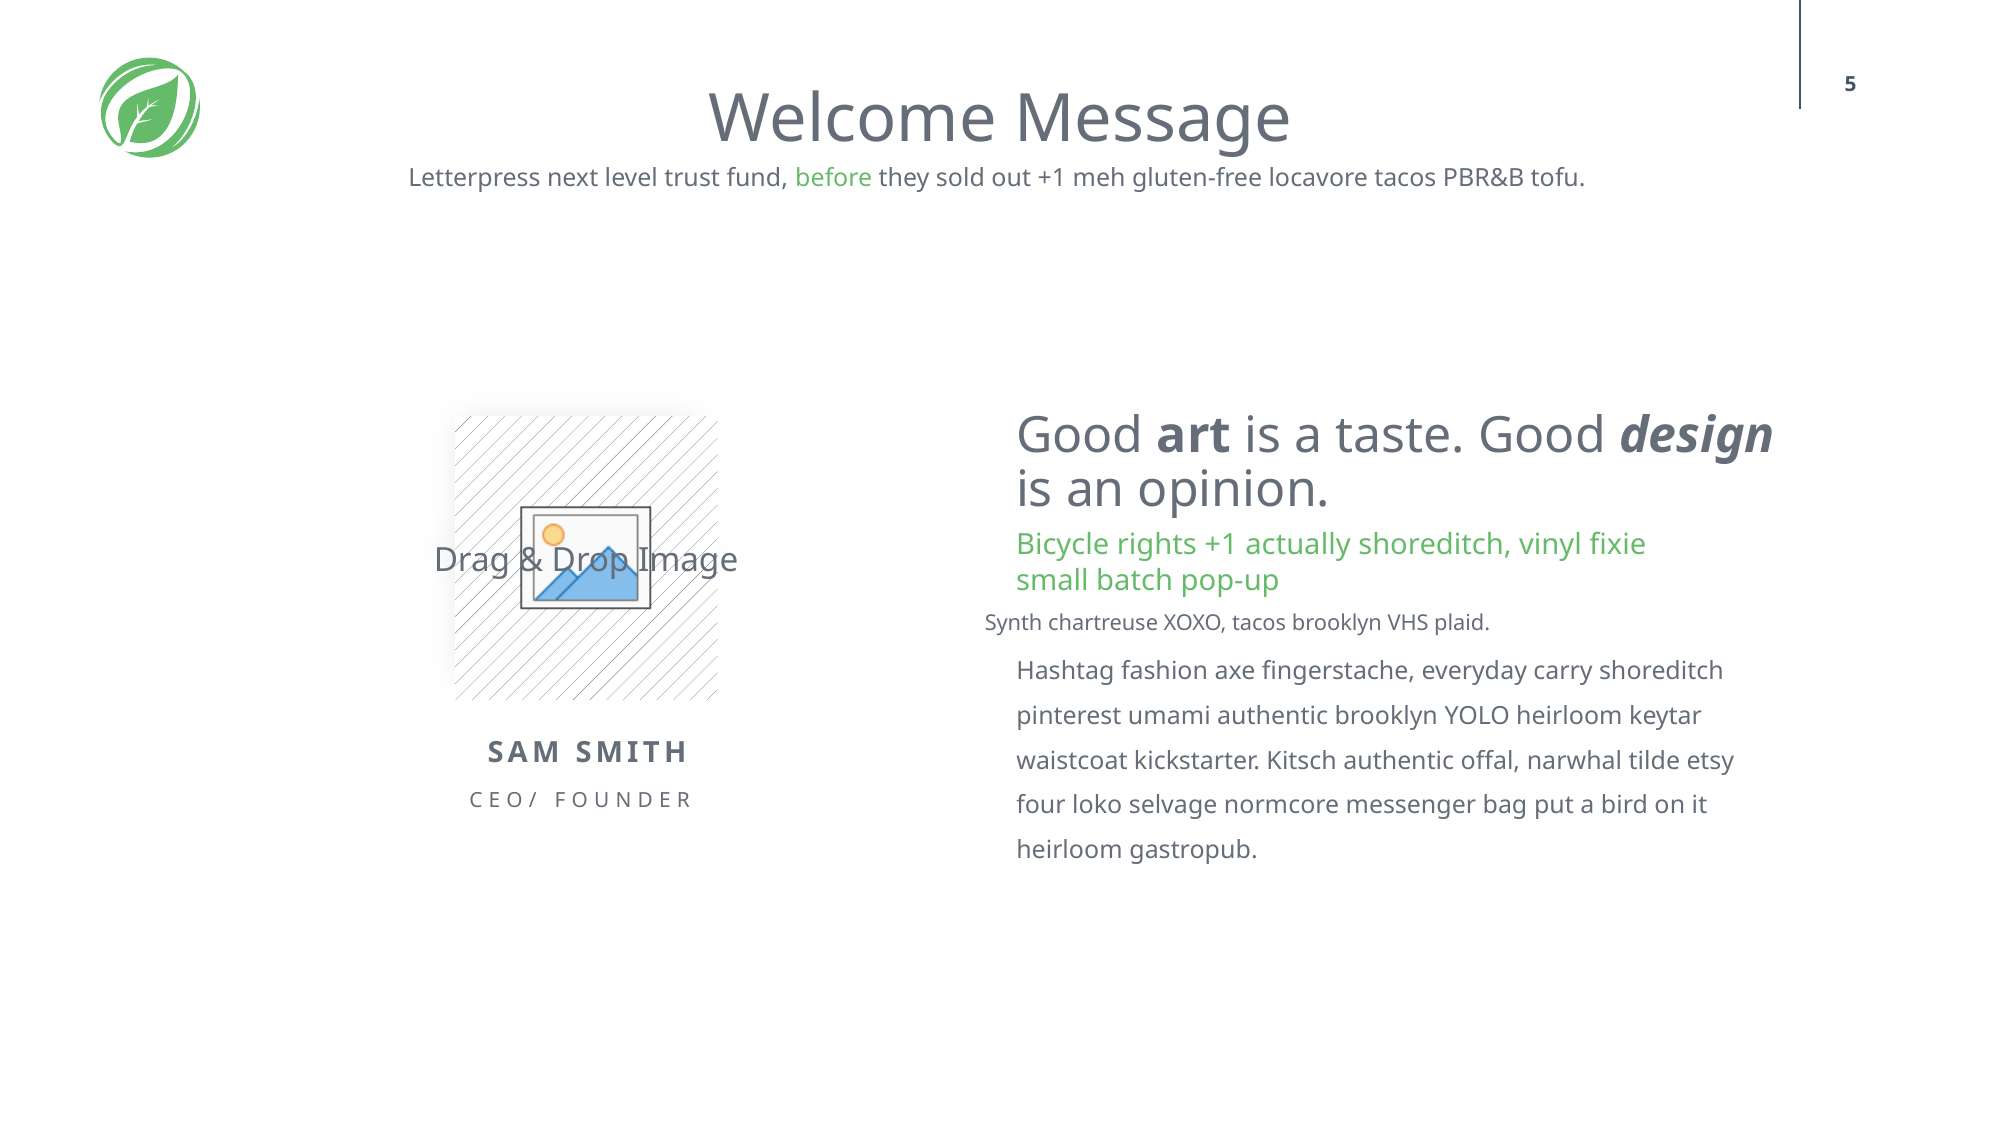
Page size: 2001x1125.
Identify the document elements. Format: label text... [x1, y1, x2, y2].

text_box CEO/ FOUNDER [443, 773, 731, 812]
text_box Hashtag fashion axe fingerstache, everyday carry shoreditch pinterest umami authentic brooklyn YOLO heirloom keytar waistcoat kickstarter. Kitsch authentic offal, narwhal tilde etsy four loko selvage normcore messenger bag put a bird on it heirloom gastropub. [1001, 632, 1800, 872]
text_box Welcome Message [381, 66, 1621, 162]
text_box SAM SMITH [346, 740, 828, 769]
text_box Letterpress next level trust fund, before they sold out +1 meh gluten-free locavore tacos PBR&B tofu. [393, 154, 1609, 199]
picture [454, 415, 718, 701]
text_box Synth chartreuse XOXO, tacos brooklyn VHS plaid. [970, 592, 1506, 642]
text_box Bicycle rights +1 actually shoreditch, vinyl fixie small batch pop-up [1001, 518, 1709, 604]
text_box Good art is a taste. Good design is an opinion. [1001, 401, 1831, 525]
